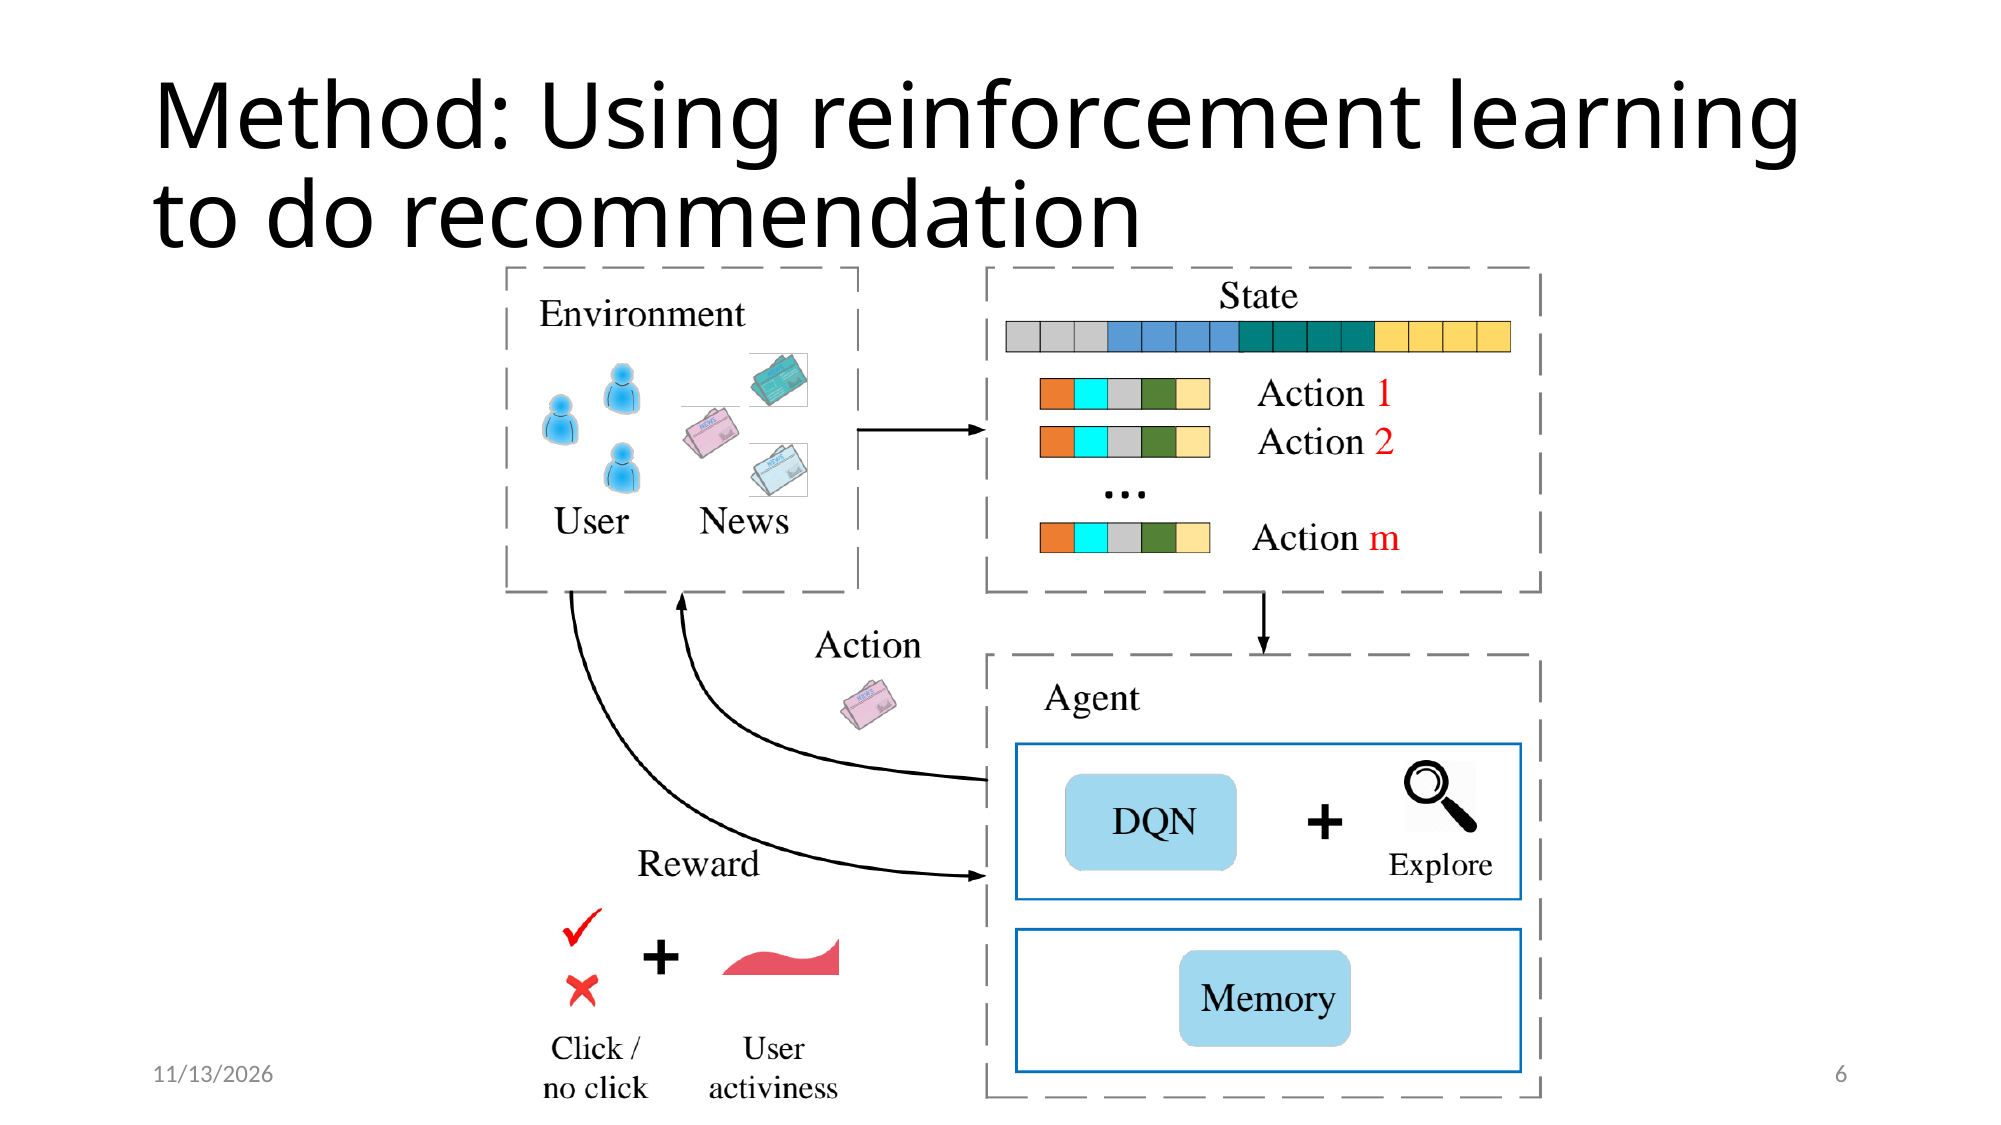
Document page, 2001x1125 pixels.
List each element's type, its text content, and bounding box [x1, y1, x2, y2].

slide_number 6 [1560, 1042, 1863, 1103]
title Method: Using reinforcement learning to do recommendation [137, 59, 1863, 278]
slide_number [137, 1042, 484, 1103]
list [484, 245, 1560, 1125]
